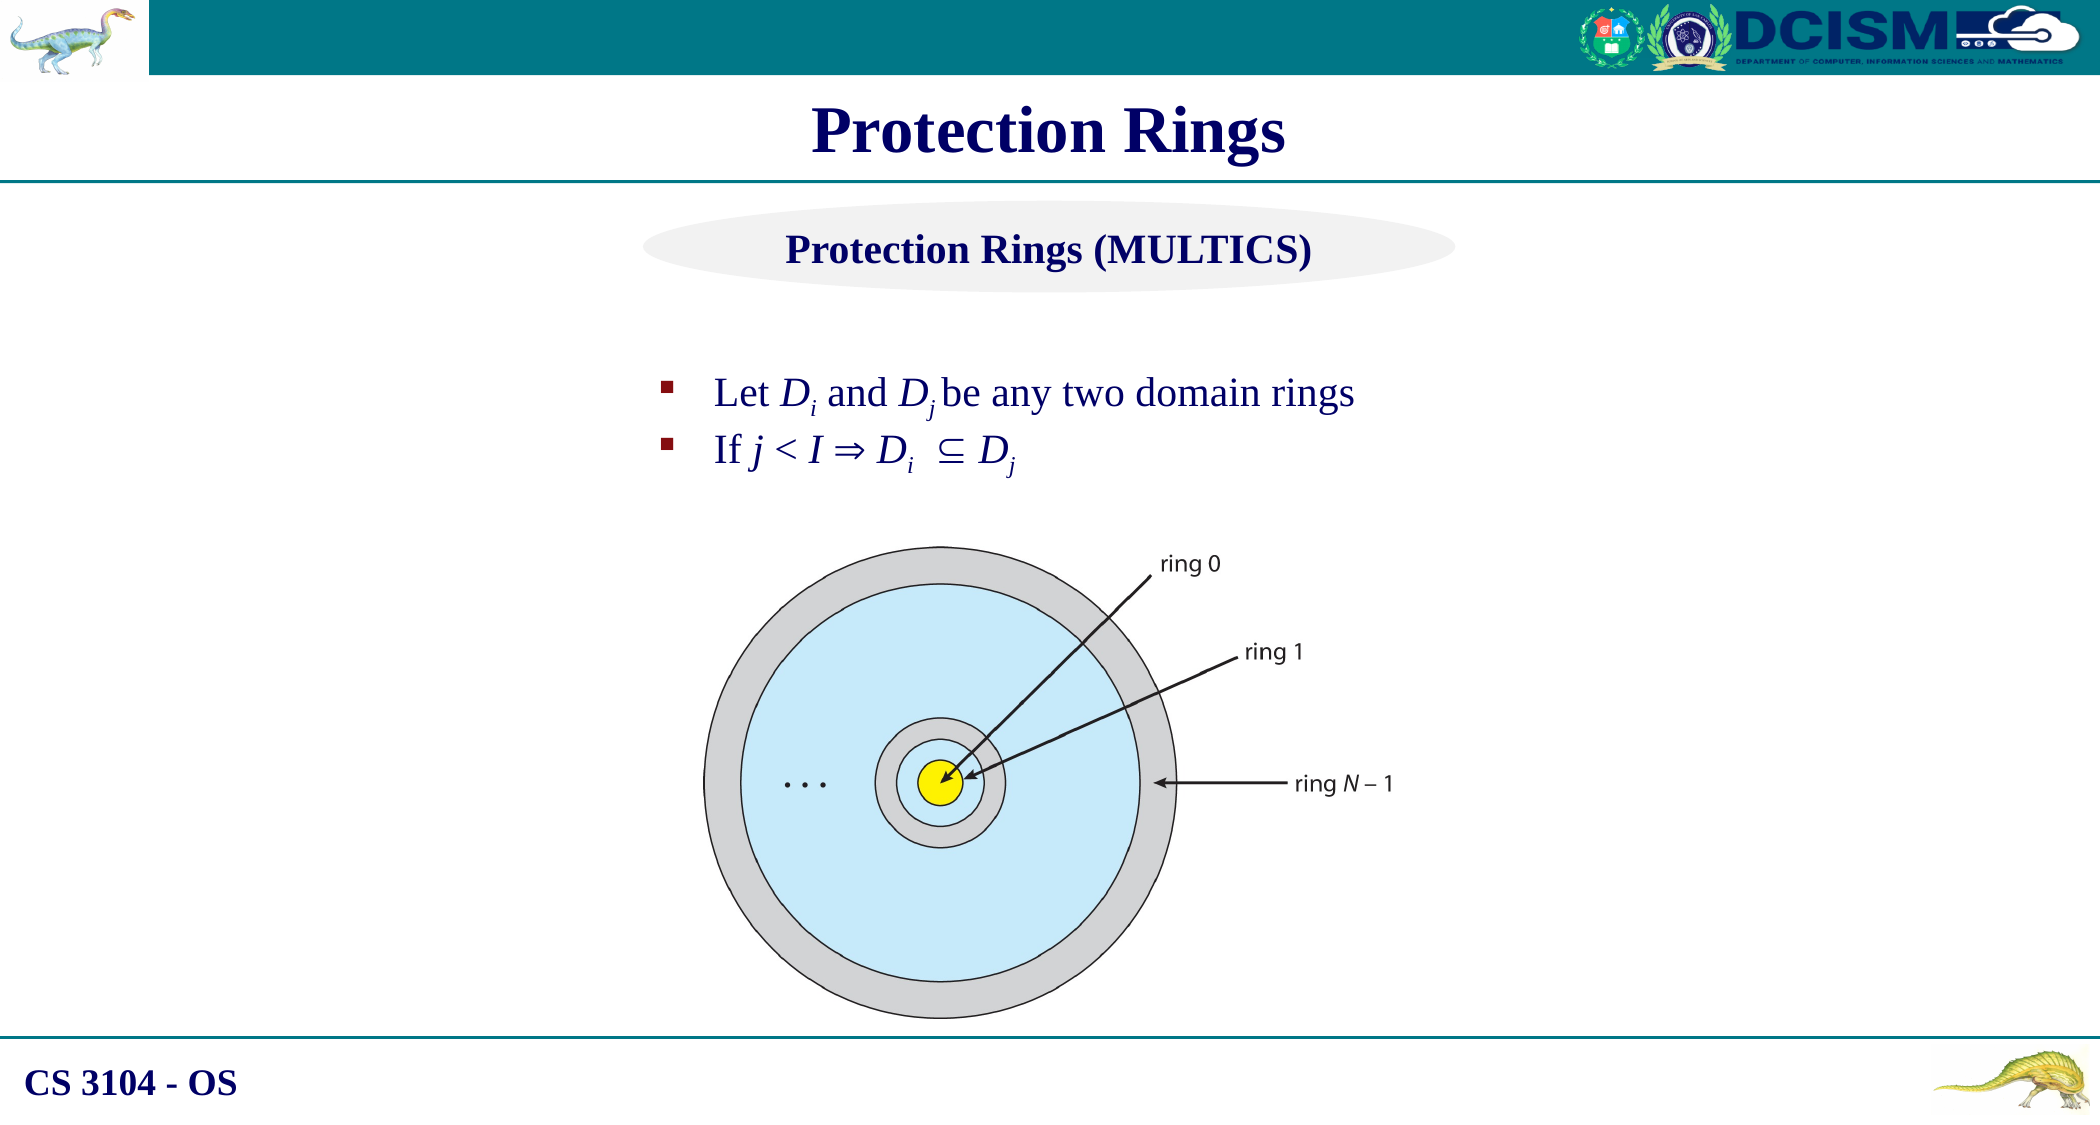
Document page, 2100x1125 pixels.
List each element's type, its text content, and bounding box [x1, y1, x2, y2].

picture [0, 0, 149, 82]
picture [1931, 1044, 2090, 1115]
picture [1572, 0, 2094, 76]
text_box Let Di and Dj be any two domain rings If j < I  Di  Dj [642, 357, 1456, 486]
text_box Protection Rings (MULTICS) [642, 200, 1456, 293]
picture [703, 545, 1395, 1019]
text_box Protection Rings [15, 78, 2083, 174]
